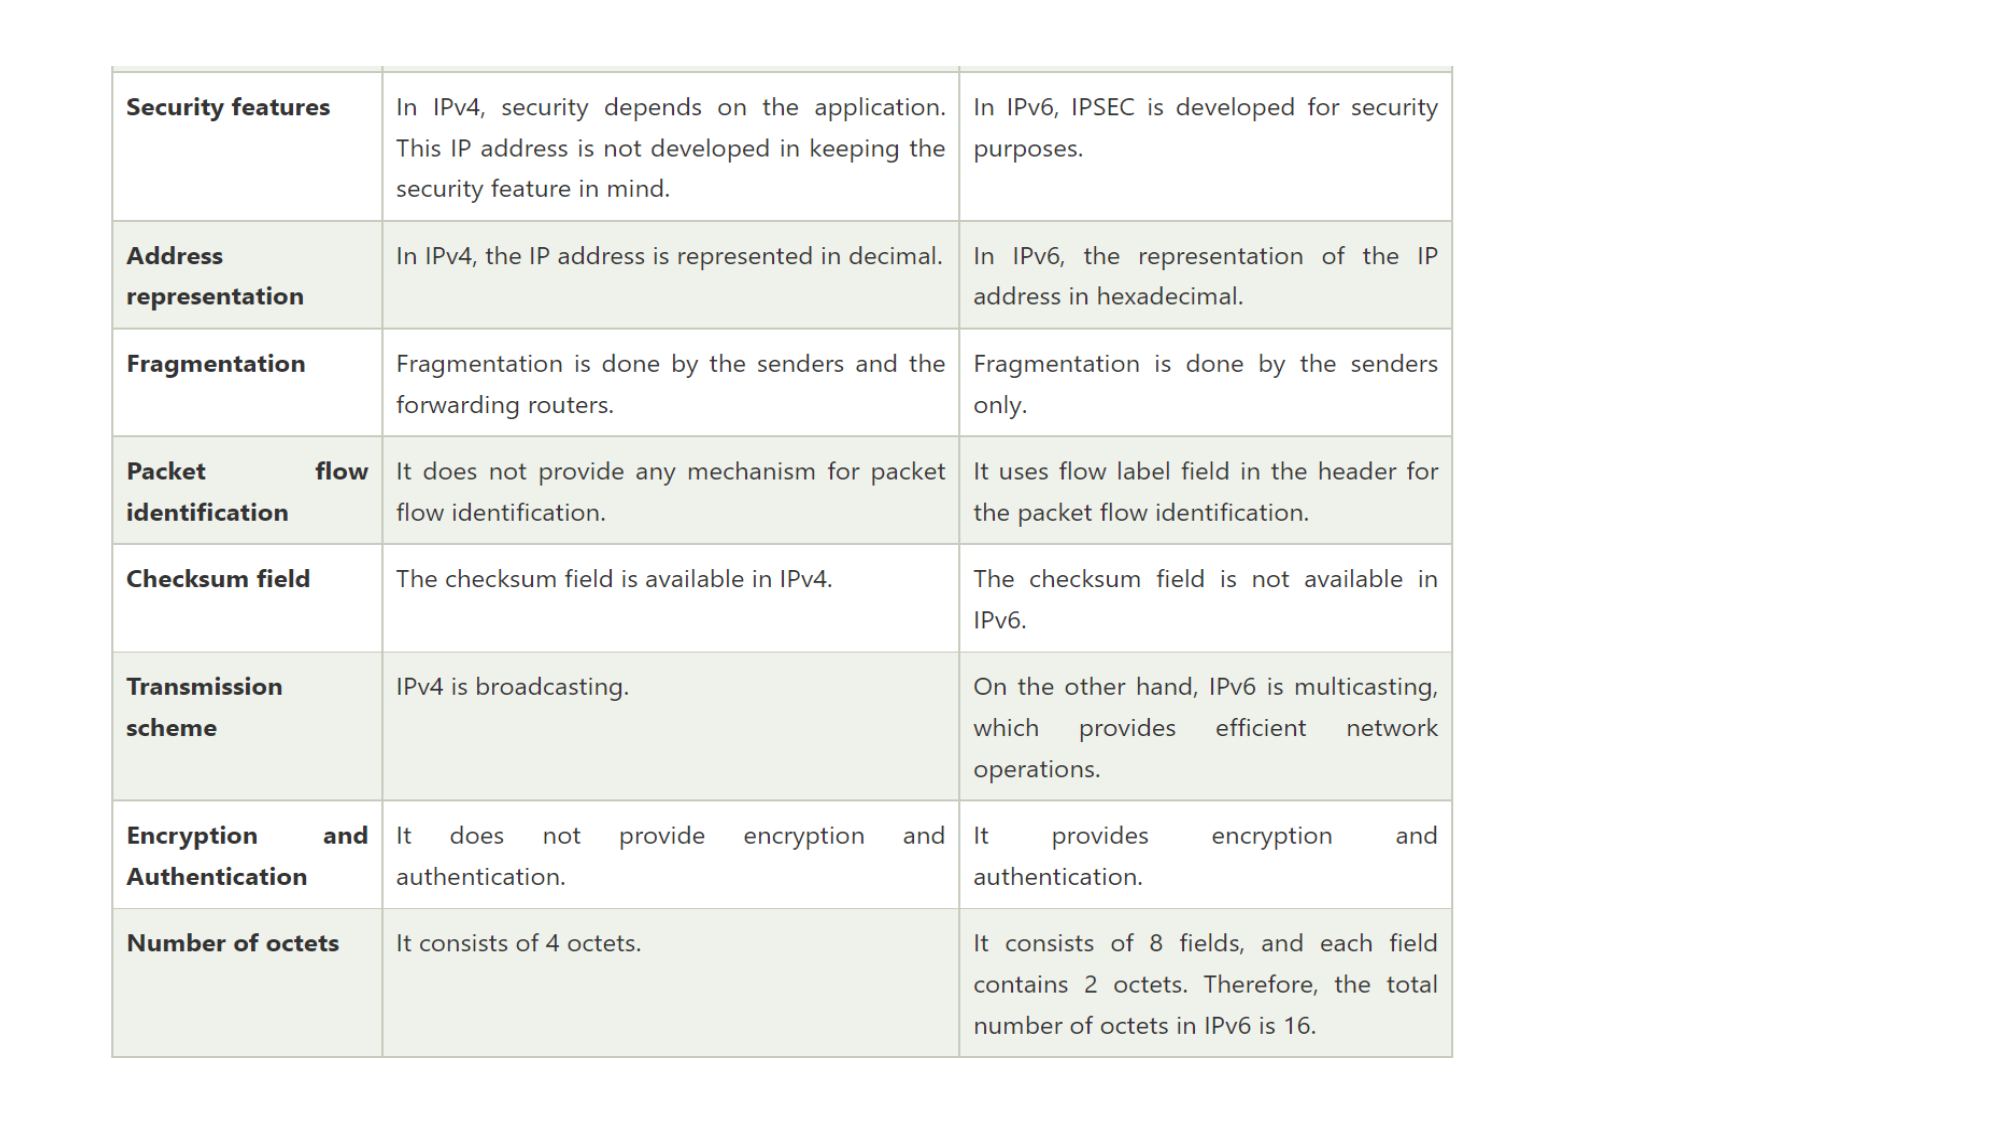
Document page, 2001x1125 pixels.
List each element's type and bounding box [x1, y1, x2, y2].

list [93, 66, 1463, 1059]
